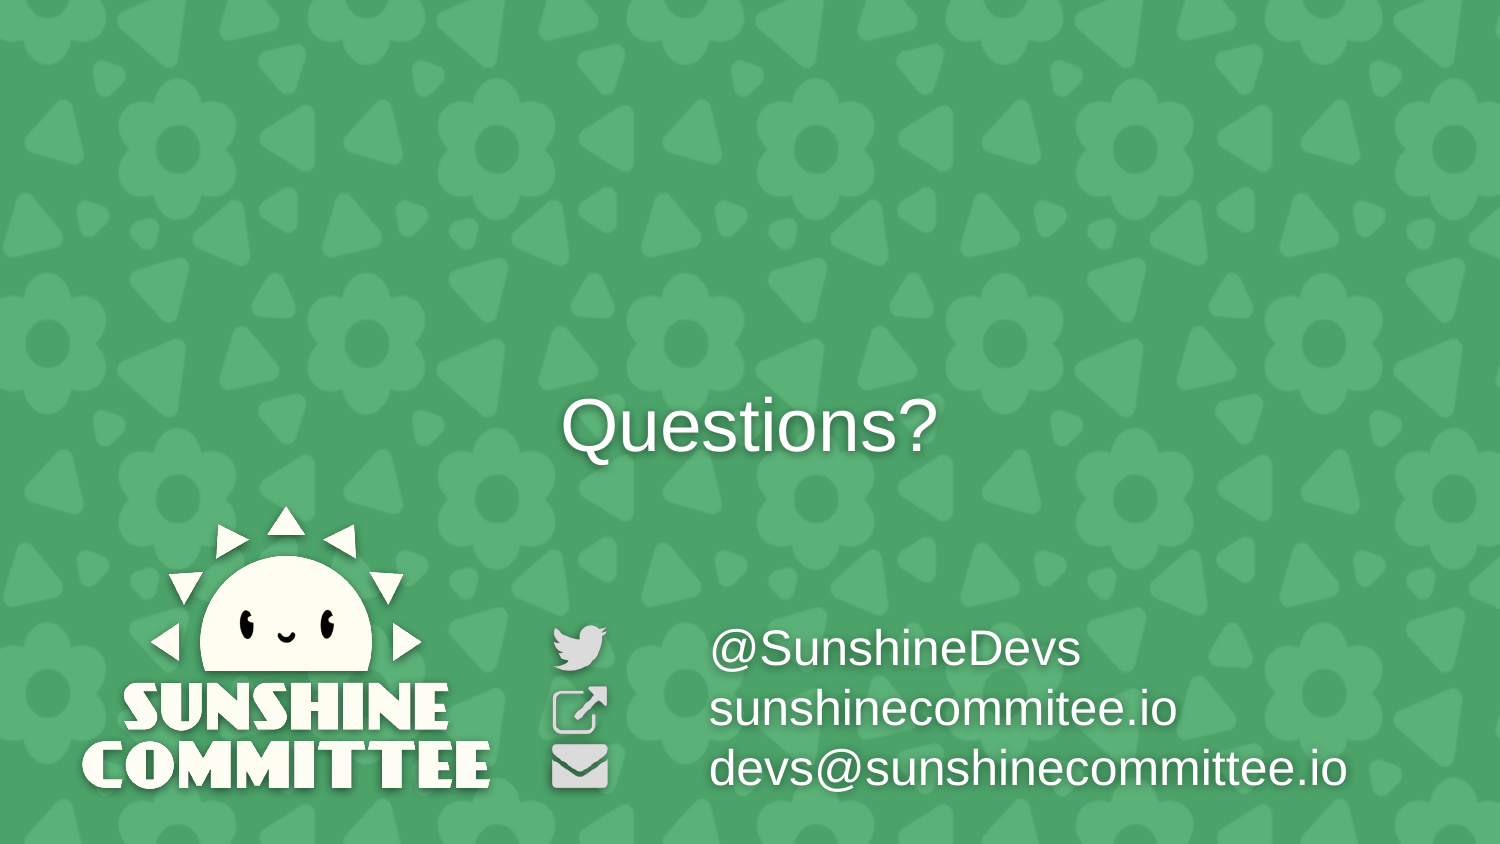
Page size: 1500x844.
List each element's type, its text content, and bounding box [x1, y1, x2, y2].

picture [0, 0, 1500, 844]
title Questions? [51, 352, 1449, 491]
text_box @SunshineDevs sunshinecommitee.io devs@sunshinecommittee.io [543, 600, 1468, 820]
